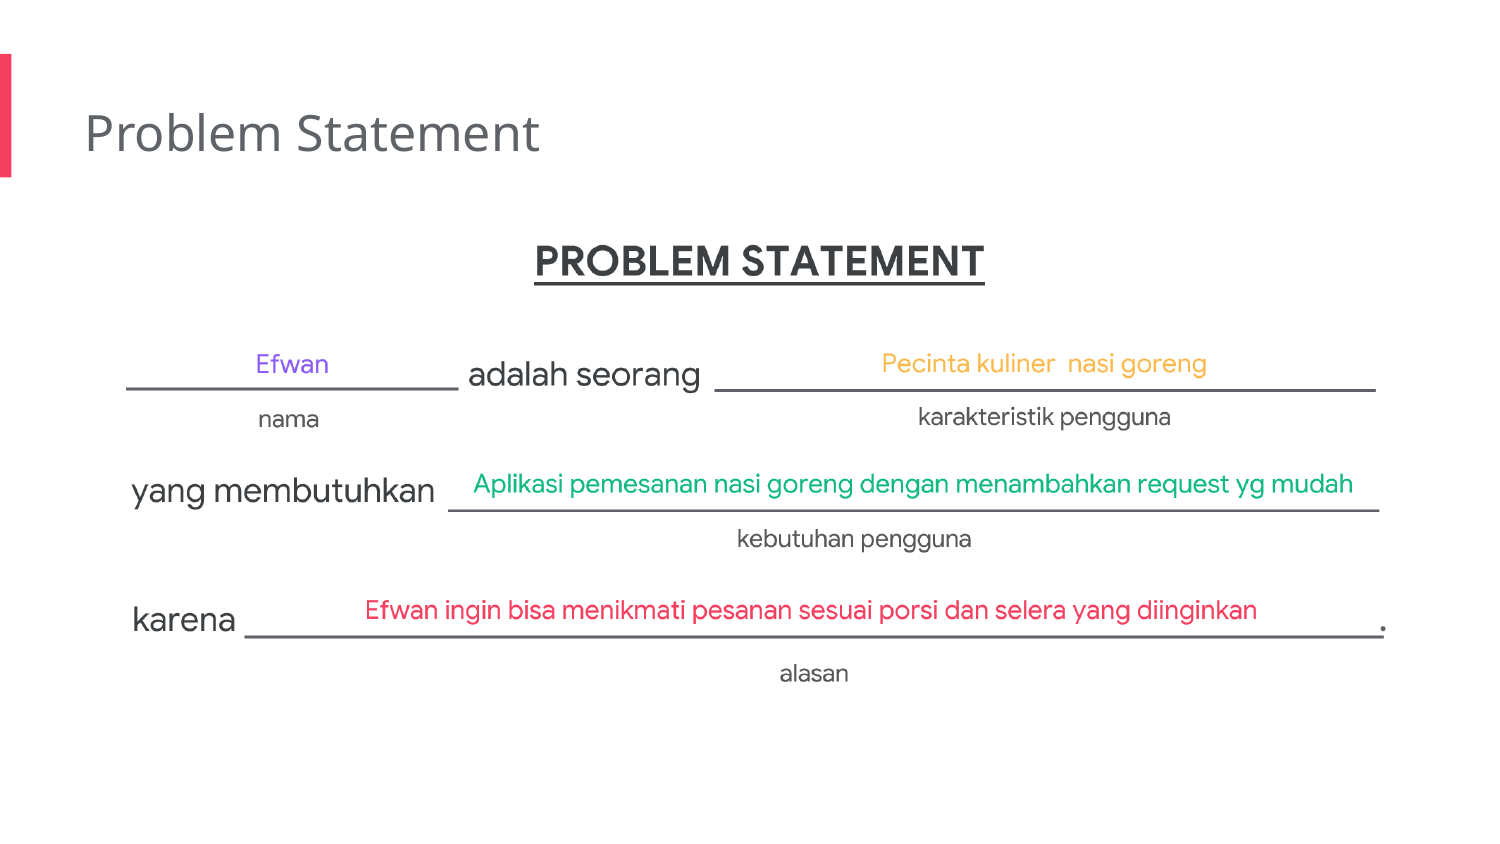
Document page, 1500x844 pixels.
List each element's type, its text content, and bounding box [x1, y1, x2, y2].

text_box Problem Statement [84, 85, 1087, 176]
picture [92, 185, 1408, 779]
